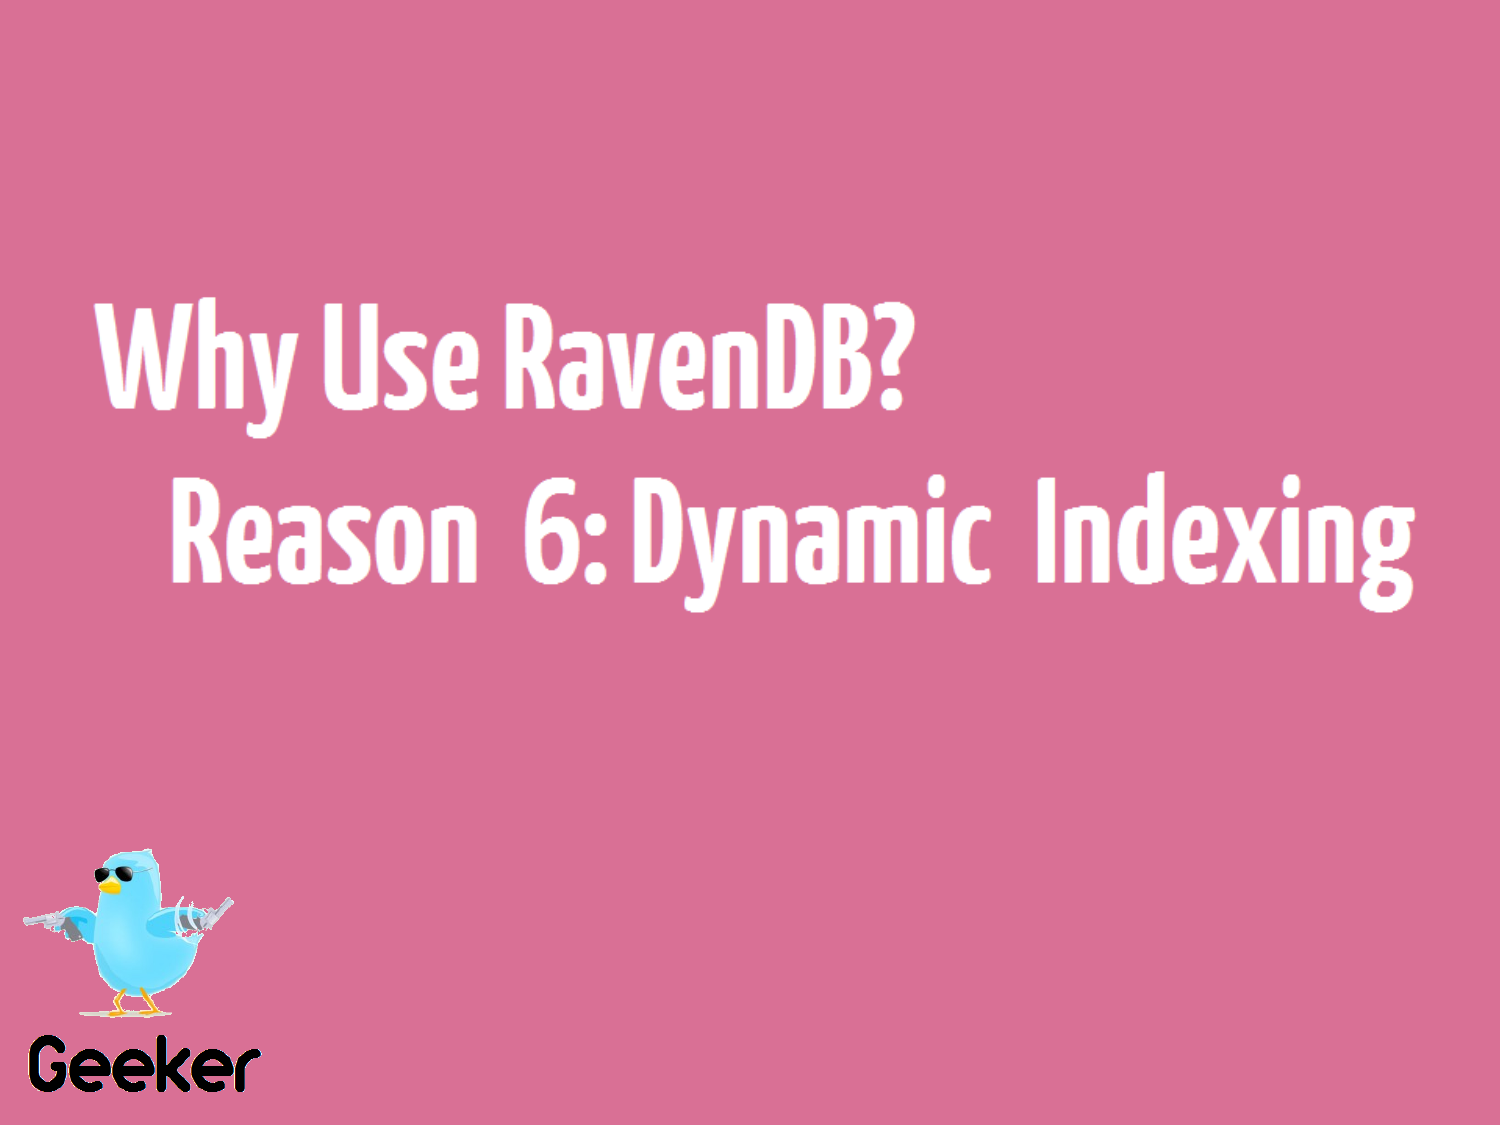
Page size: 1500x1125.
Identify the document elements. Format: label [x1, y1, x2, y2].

picture [74, 274, 1479, 630]
picture [0, 837, 276, 1099]
